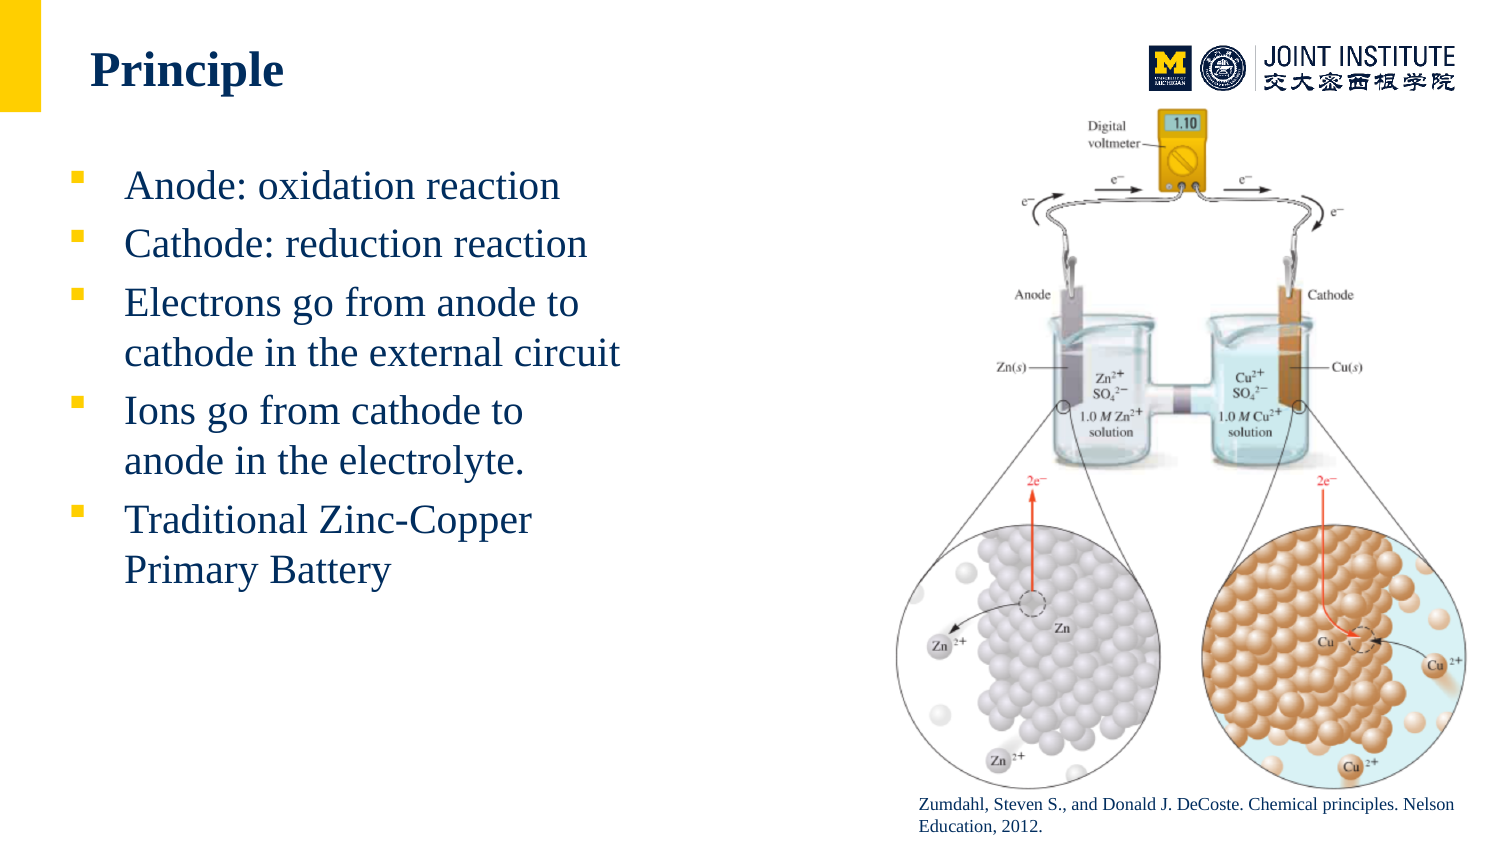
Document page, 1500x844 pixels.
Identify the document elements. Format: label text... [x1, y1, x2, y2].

list Zumdahl, Steven S., and Donald J. DeCoste. Chemical principles. Nelson Education, 2012. [903, 784, 1496, 844]
title Principle [75, 26, 1105, 107]
picture [879, 35, 1500, 830]
text_box Anode: oxidation reaction Cathode: reduction reaction Electrons go from anode to cathode in the external circuit Ions go from cathode to anode in the electrolyte. Traditional Zinc-Copper Primary Battery [53, 150, 646, 707]
